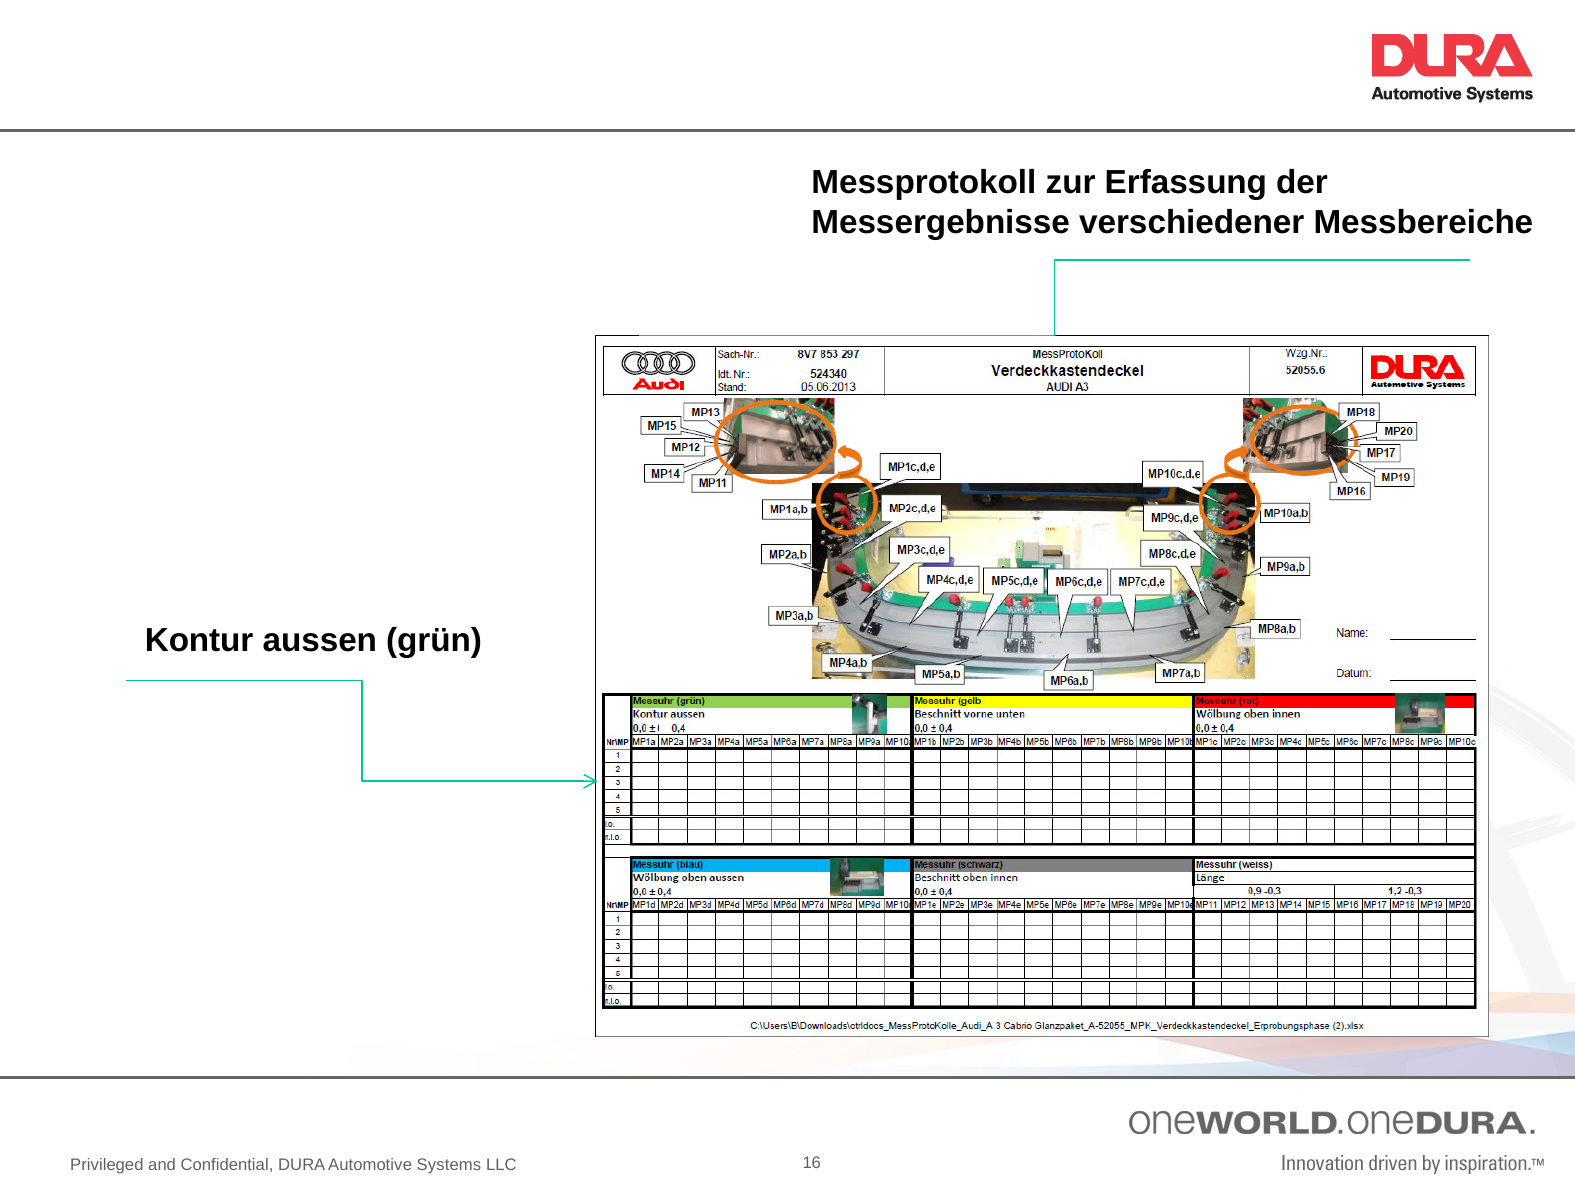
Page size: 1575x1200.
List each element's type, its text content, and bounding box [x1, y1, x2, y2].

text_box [126, 680, 598, 782]
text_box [638, 259, 1471, 336]
picture [0, 0, 1575, 1200]
text_box Kontur aussen (grün) [128, 610, 501, 666]
text_box Messprotokoll zur Erfassung der Messergebnisse verschiedener Messbereiche [795, 152, 1575, 249]
